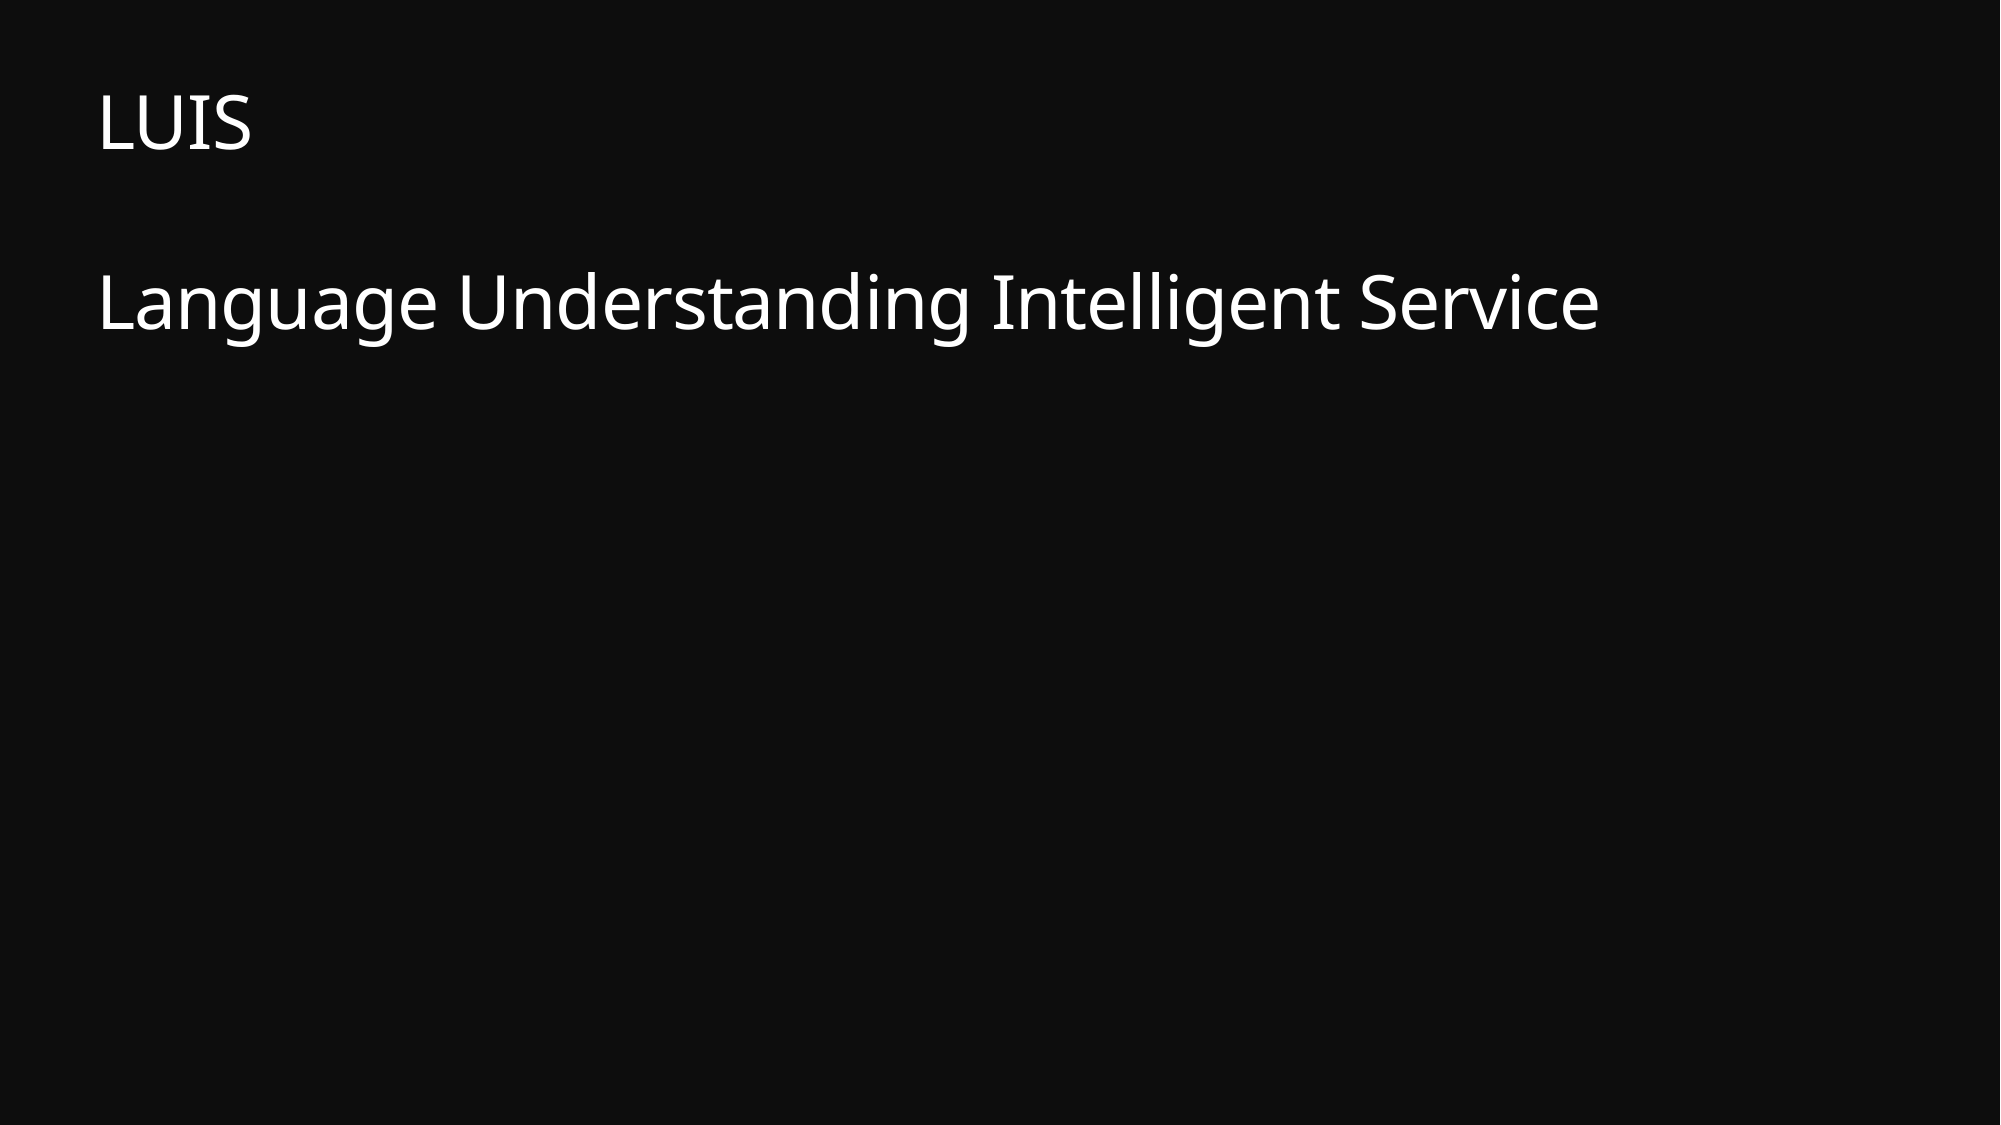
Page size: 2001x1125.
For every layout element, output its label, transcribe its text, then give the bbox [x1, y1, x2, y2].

title LUIS Language Understanding Intelligent Service [96, 75, 1904, 348]
